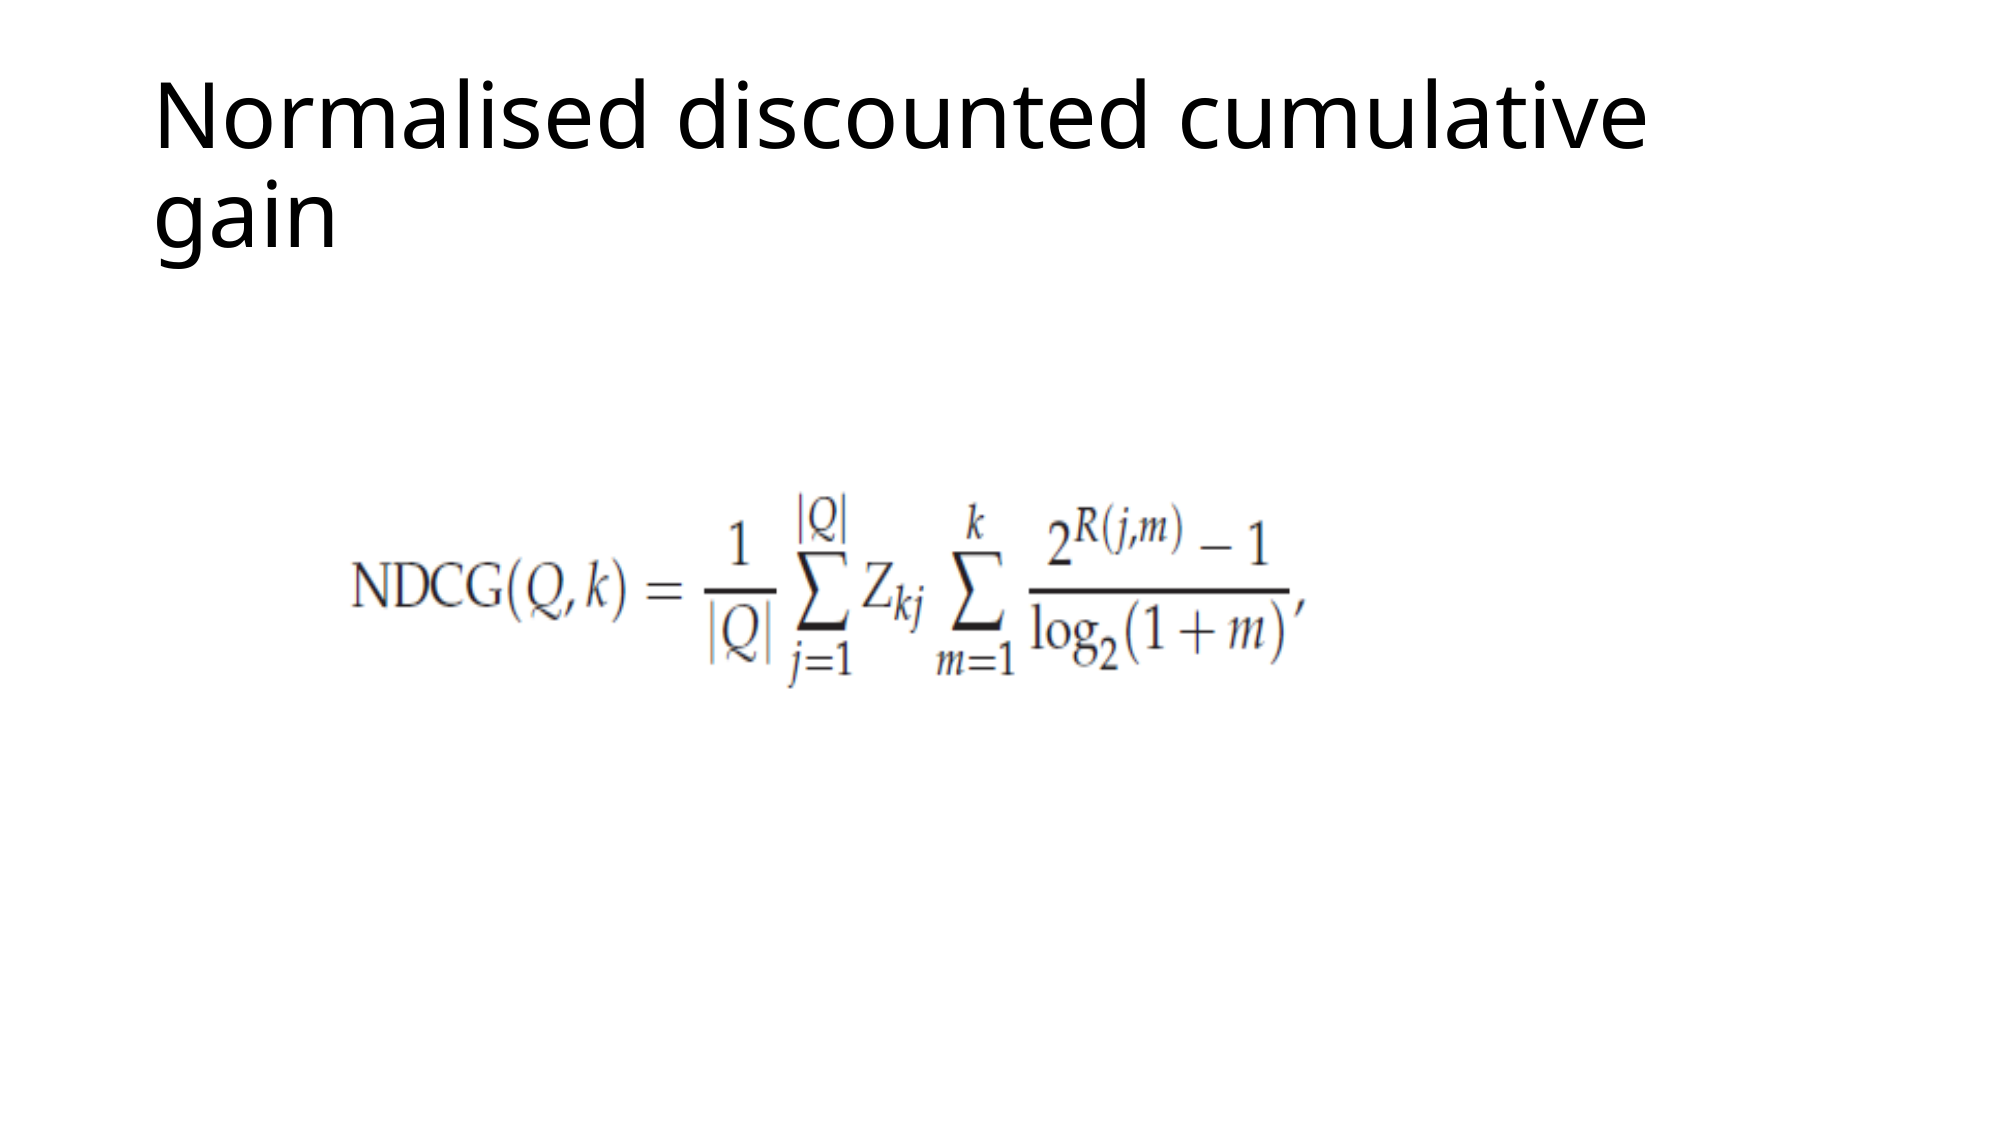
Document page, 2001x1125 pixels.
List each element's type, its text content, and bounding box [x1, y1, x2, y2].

picture [231, 440, 1468, 749]
text_box Normalised discounted cumulative gain [137, 59, 1863, 278]
